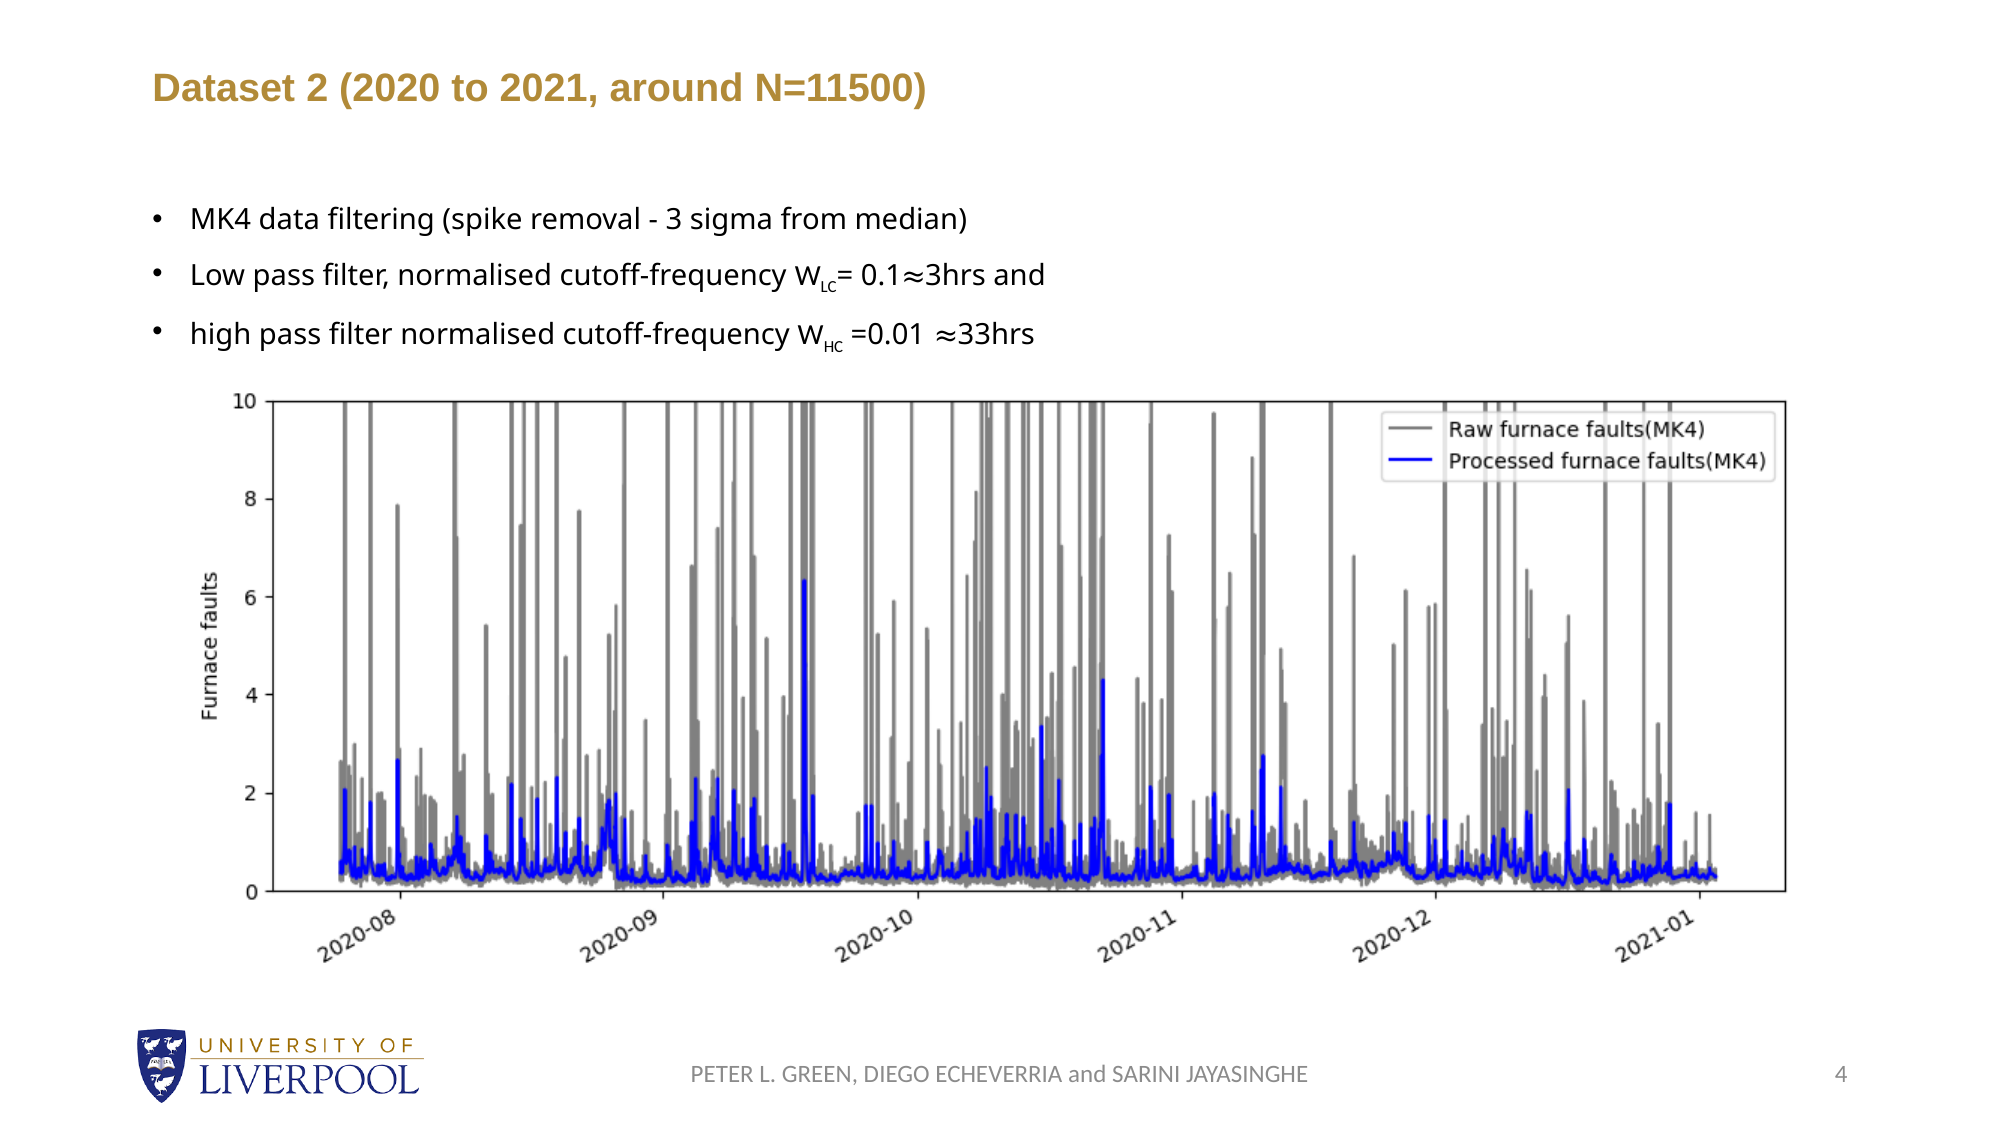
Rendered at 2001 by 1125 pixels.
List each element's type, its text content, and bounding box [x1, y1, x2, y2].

slide_number 4 [1412, 1068, 1863, 1103]
title Dataset 2 (2020 to 2021, around N=11500) [137, 59, 1863, 118]
picture [187, 375, 1816, 1035]
footer PETER L. GREEN, DIEGO ECHEVERRIA and SARINI JAYASINGHE [662, 1068, 1338, 1103]
picture [137, 1068, 424, 1103]
list MK4 data filtering (spike removal - 3 sigma from median) Low pass filter, normalised cutoff-frequency WLC= 0.1≈3hrs and high pass filter normalised cutoff-frequency WHC =0.01 ≈33hrs [137, 196, 1863, 1068]
